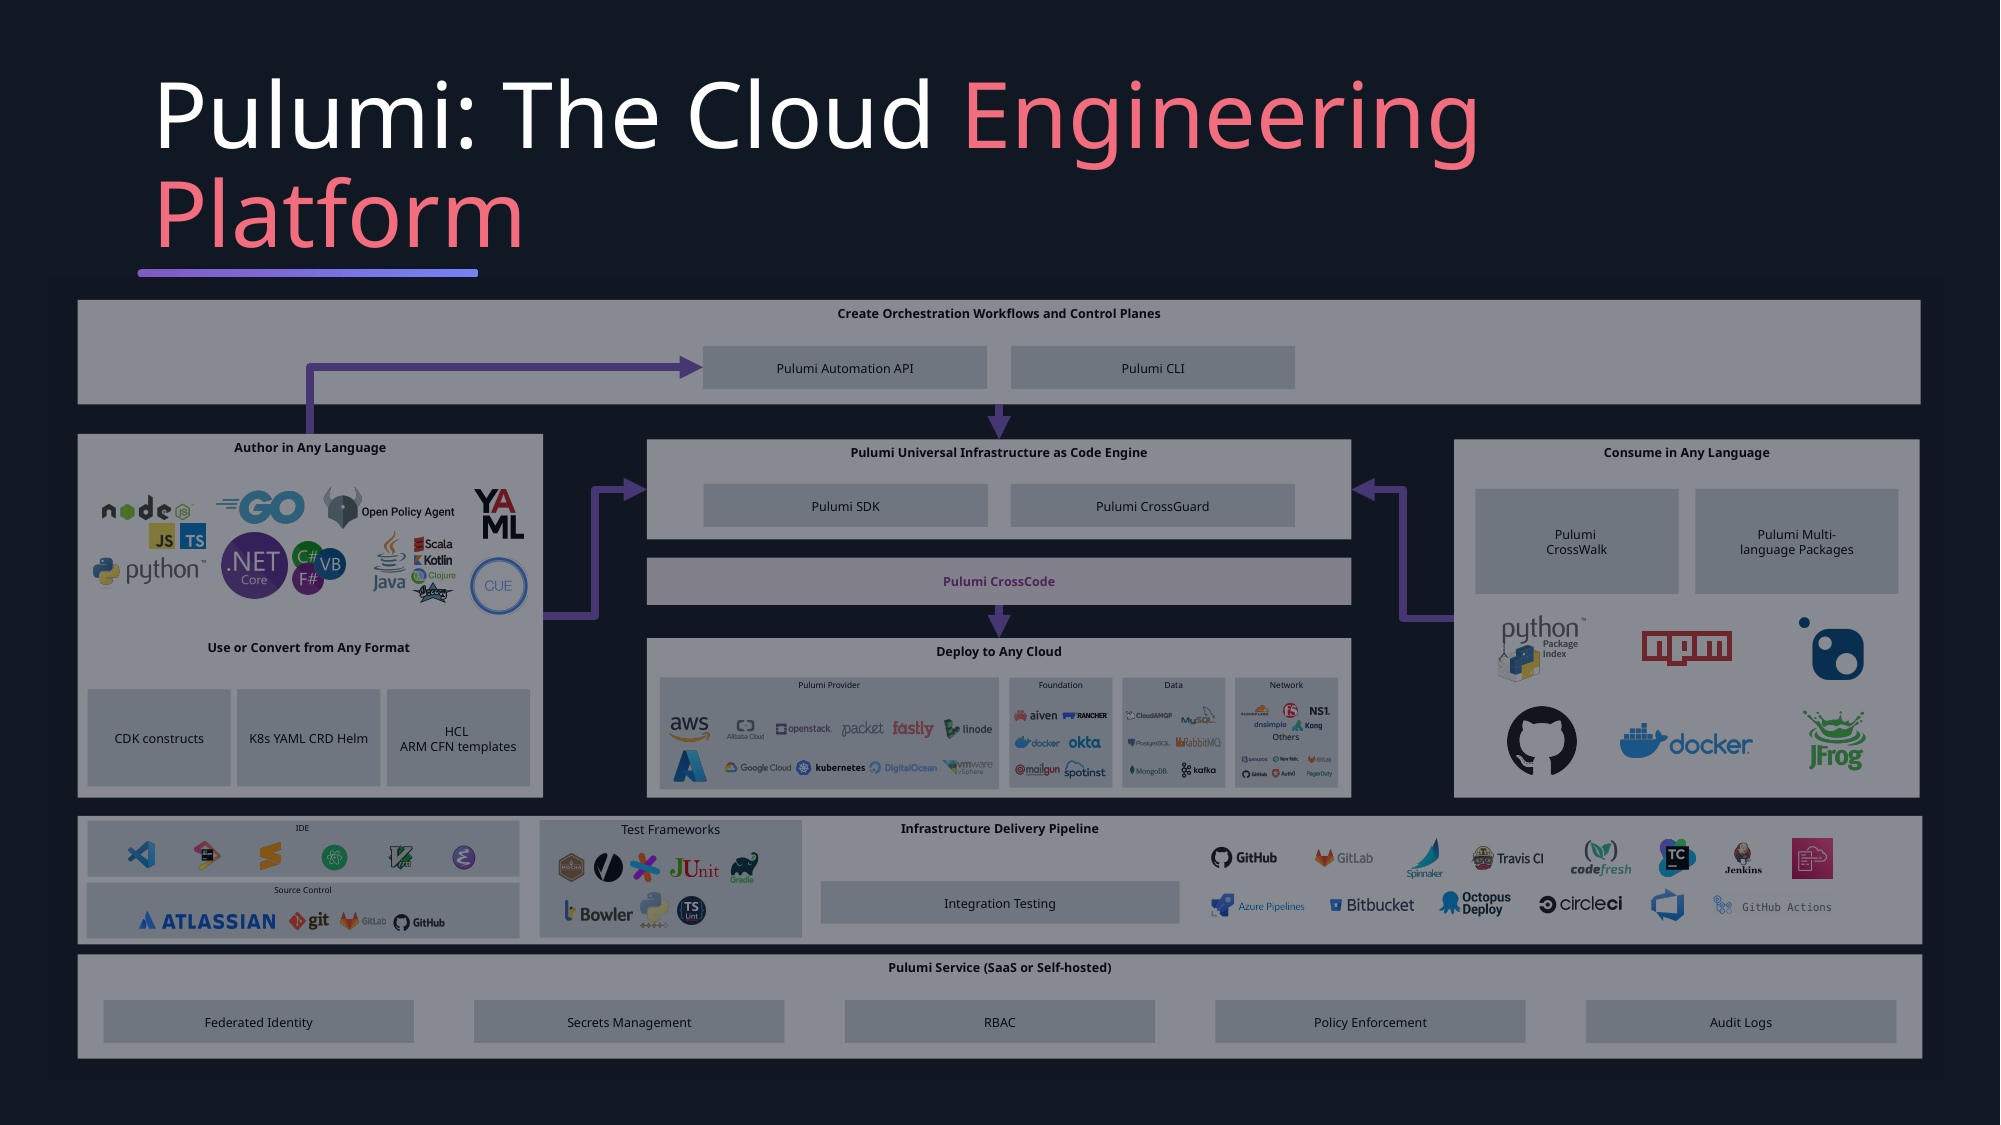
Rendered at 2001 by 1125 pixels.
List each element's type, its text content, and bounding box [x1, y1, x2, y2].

text_box [47, 276, 1945, 1082]
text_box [77, 299, 1923, 1059]
title Pulumi: The Cloud Engineering Platform [137, 59, 1863, 276]
